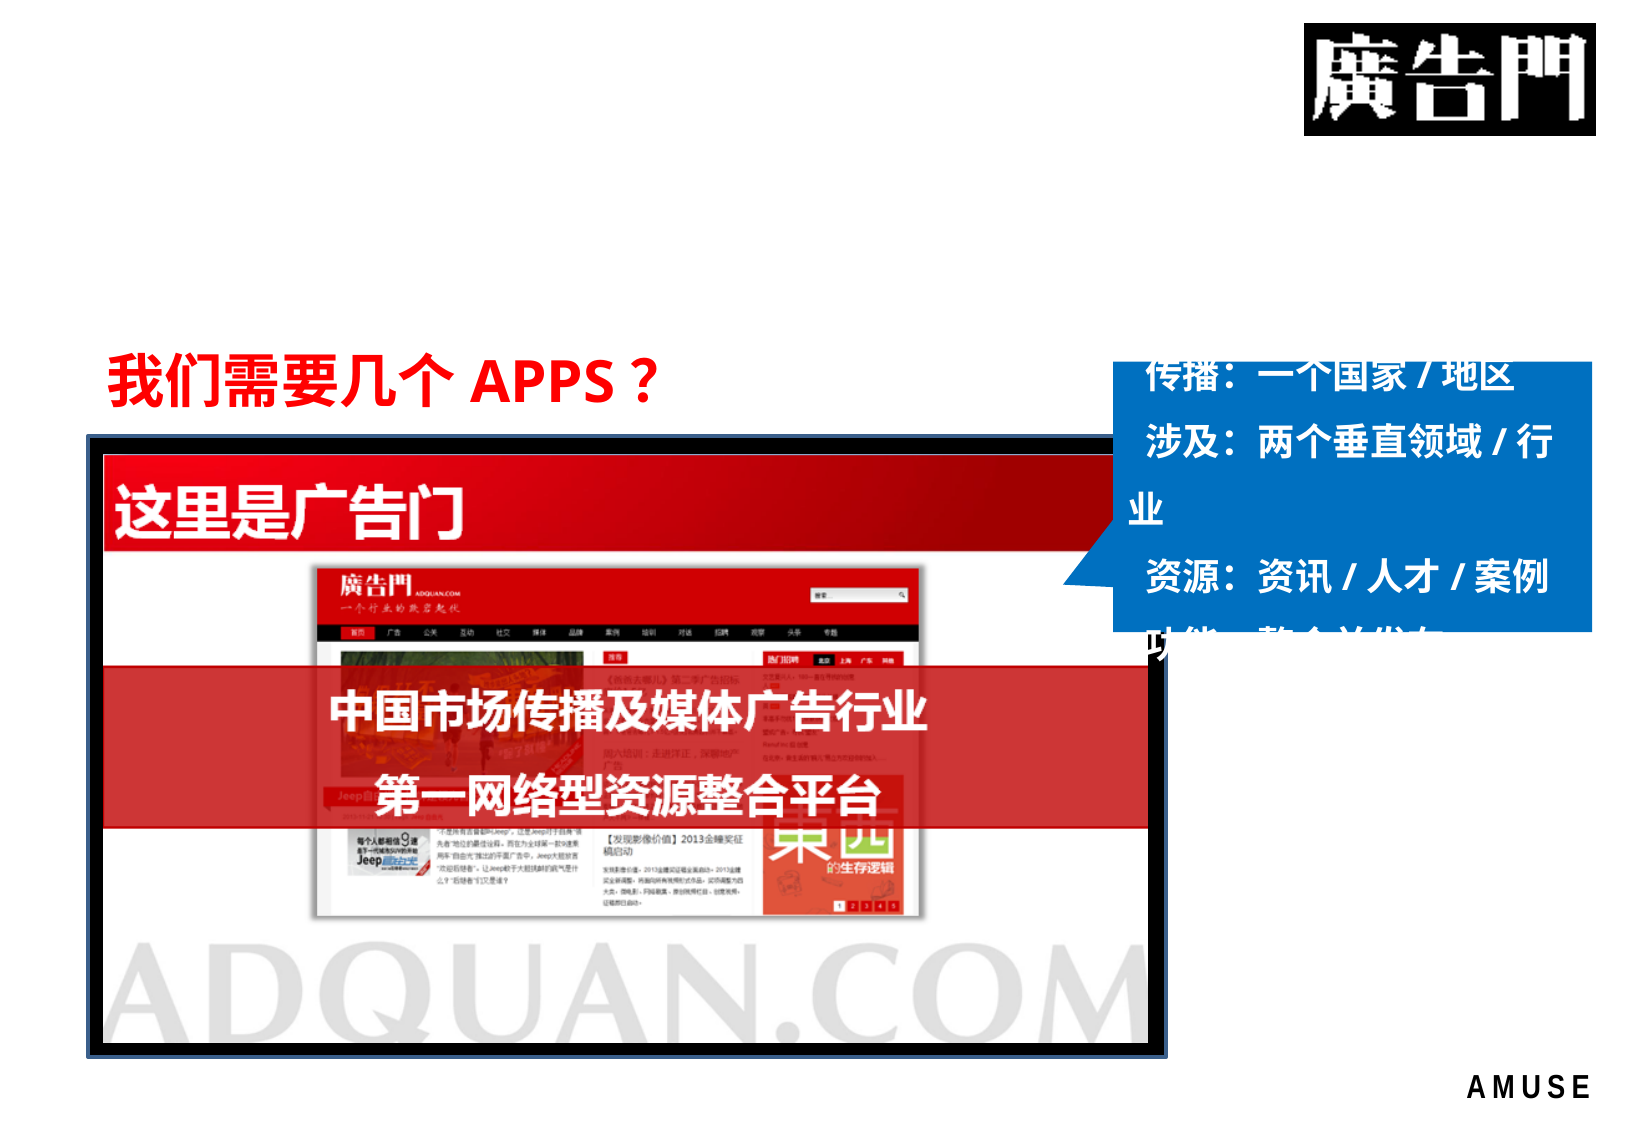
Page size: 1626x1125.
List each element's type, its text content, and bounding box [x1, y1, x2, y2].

text_box 传播：一个国家/地区 涉及：两个垂直领域/行业 资源：资讯/人才/案例 功能：整合并发布 [1111, 359, 1595, 635]
text_box 我们需要几个APPS？ [91, 301, 754, 422]
text_box [86, 434, 1168, 1059]
picture [103, 453, 1149, 1044]
